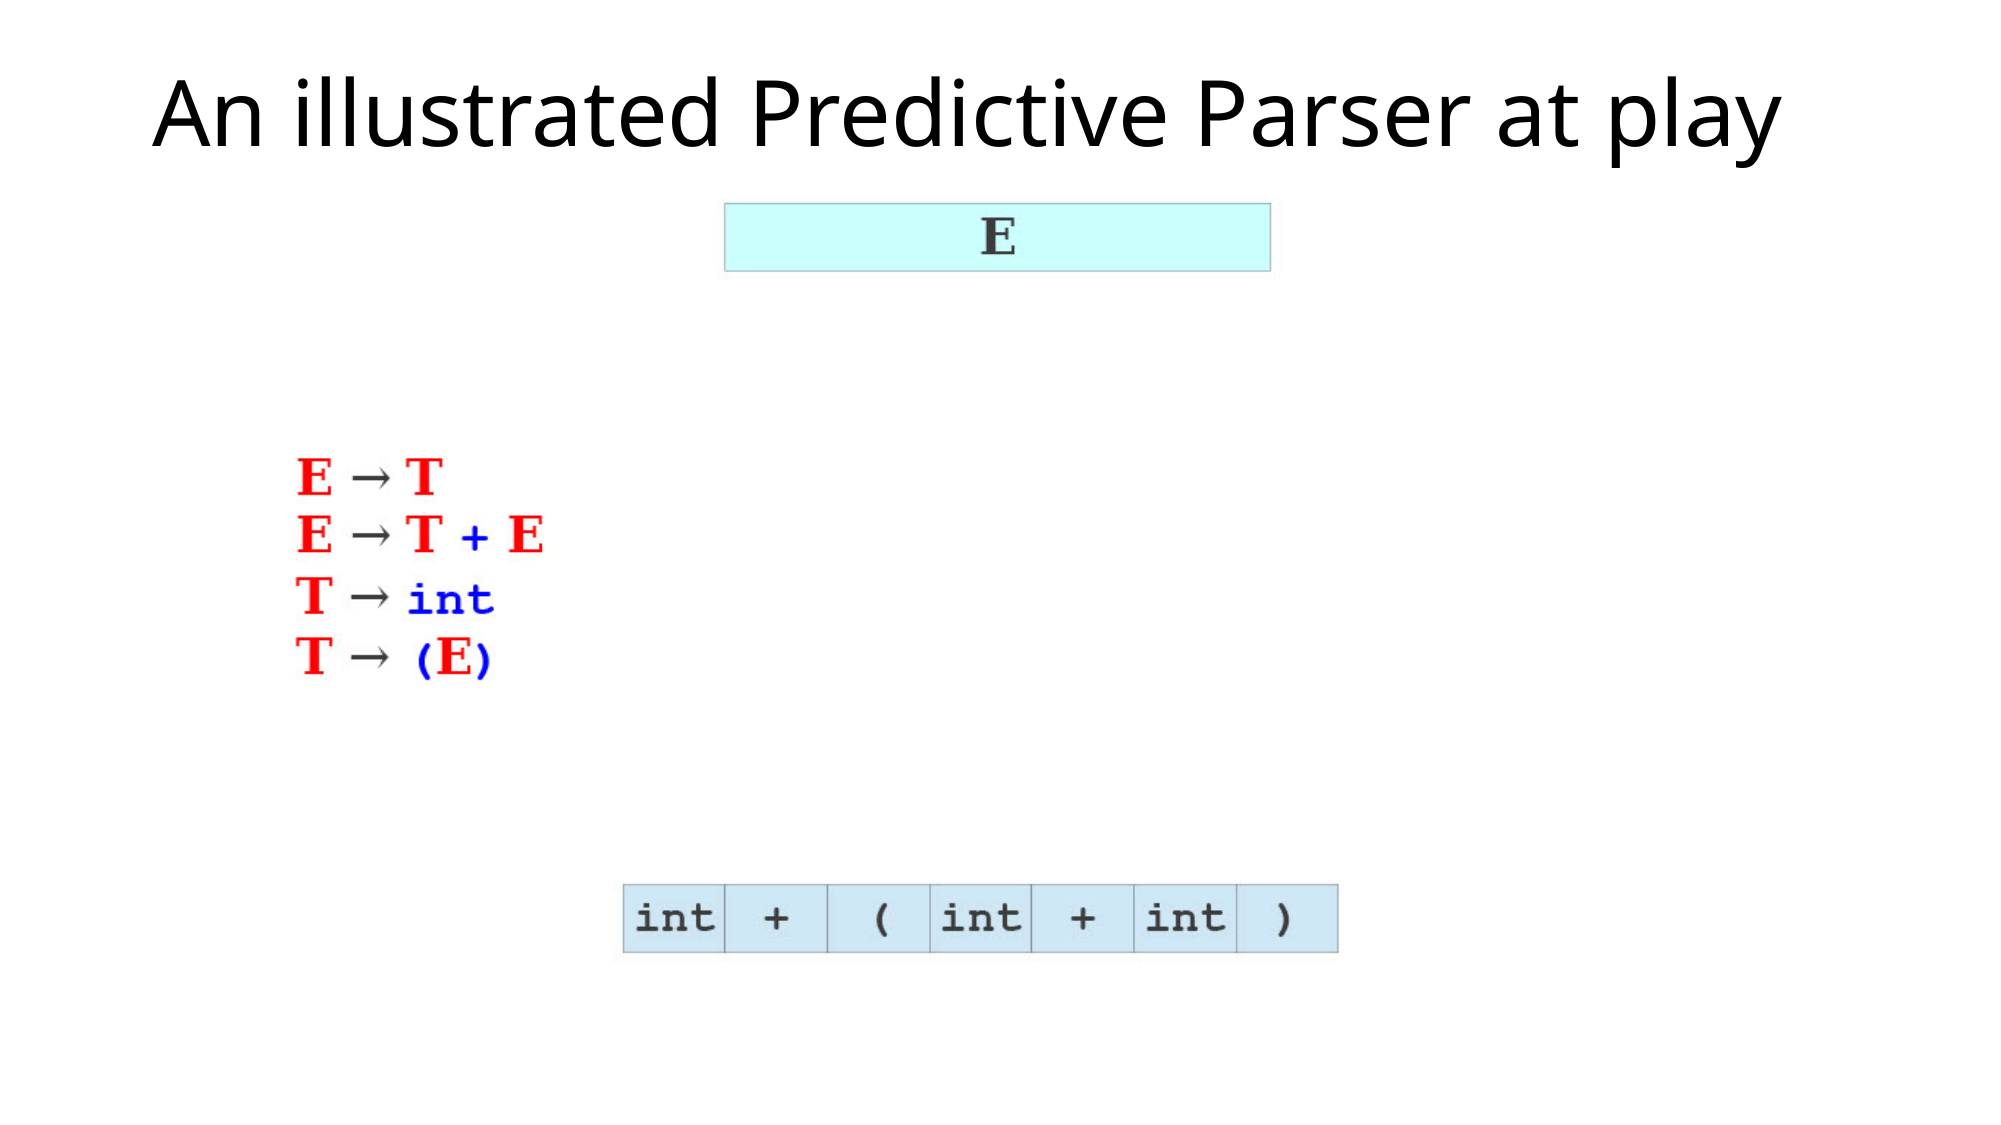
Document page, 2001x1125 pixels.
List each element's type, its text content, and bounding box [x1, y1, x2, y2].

text_box An illustrated Predictive Parser at play [137, 59, 249, 192]
text_box An illustrated Predictive Parser at play [1751, 59, 1863, 192]
picture [249, 0, 1751, 1125]
